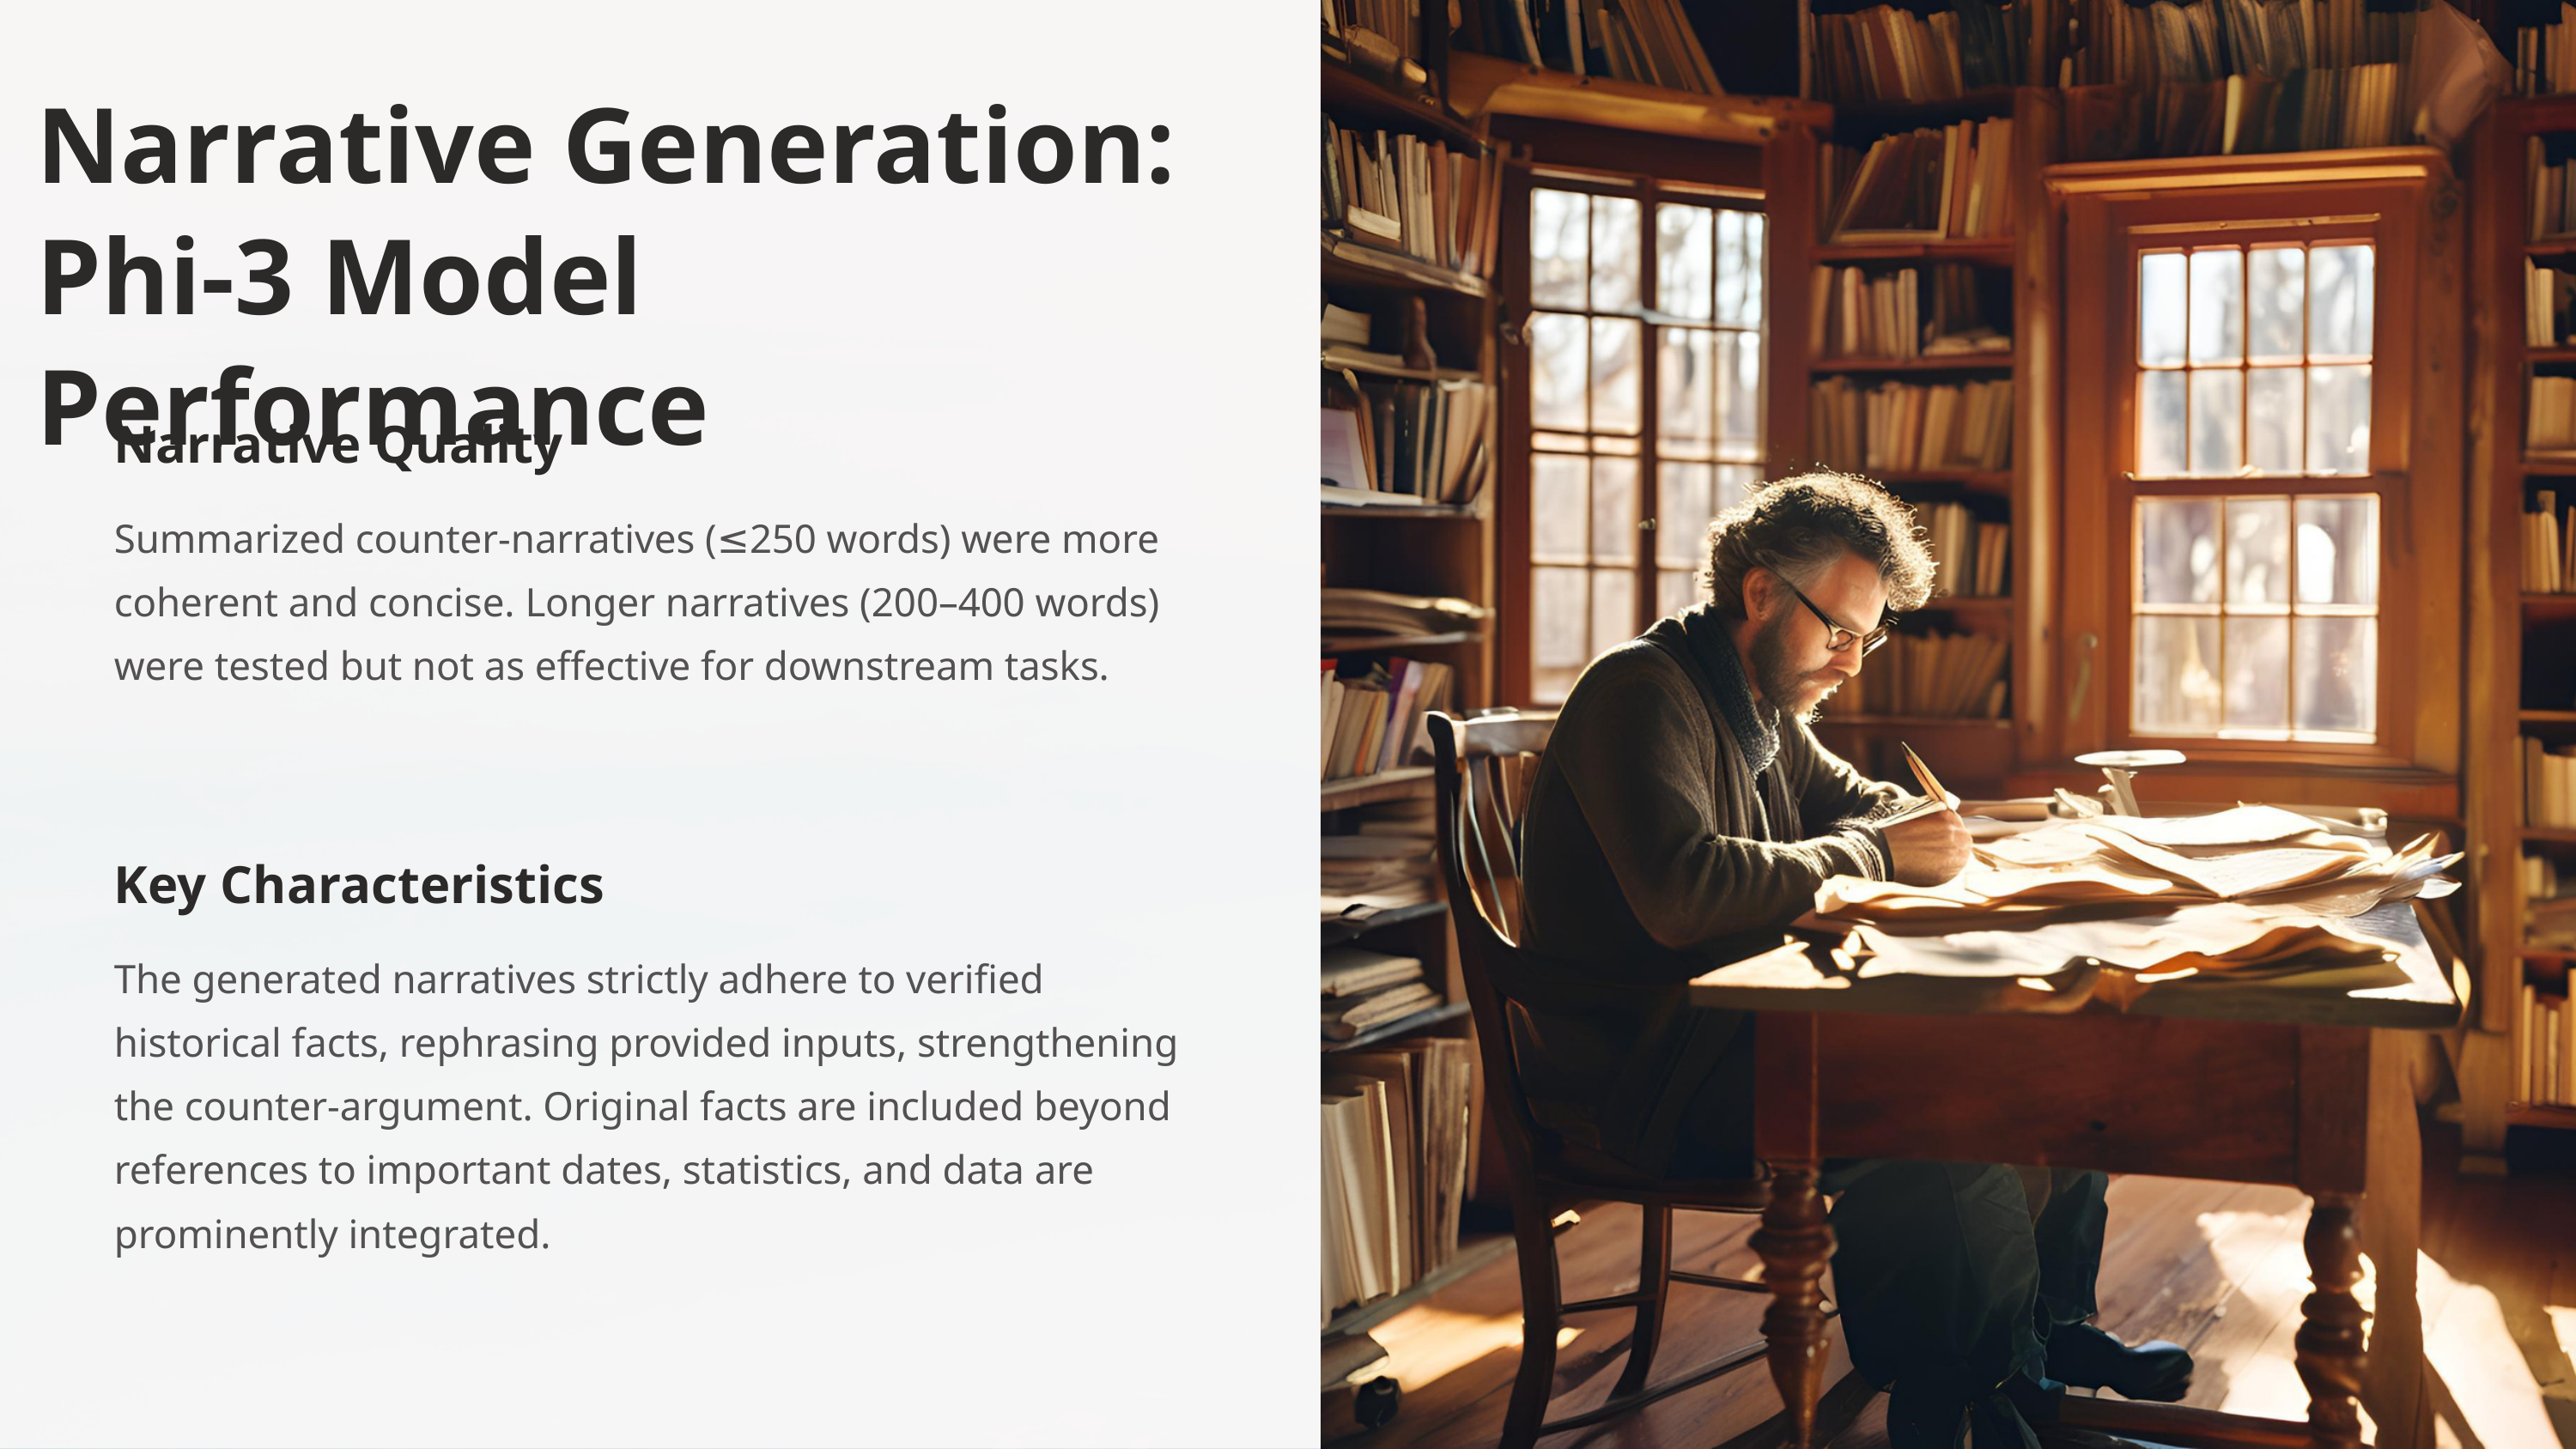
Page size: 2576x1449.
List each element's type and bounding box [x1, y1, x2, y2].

text_box [0, 0, 2576, 1449]
